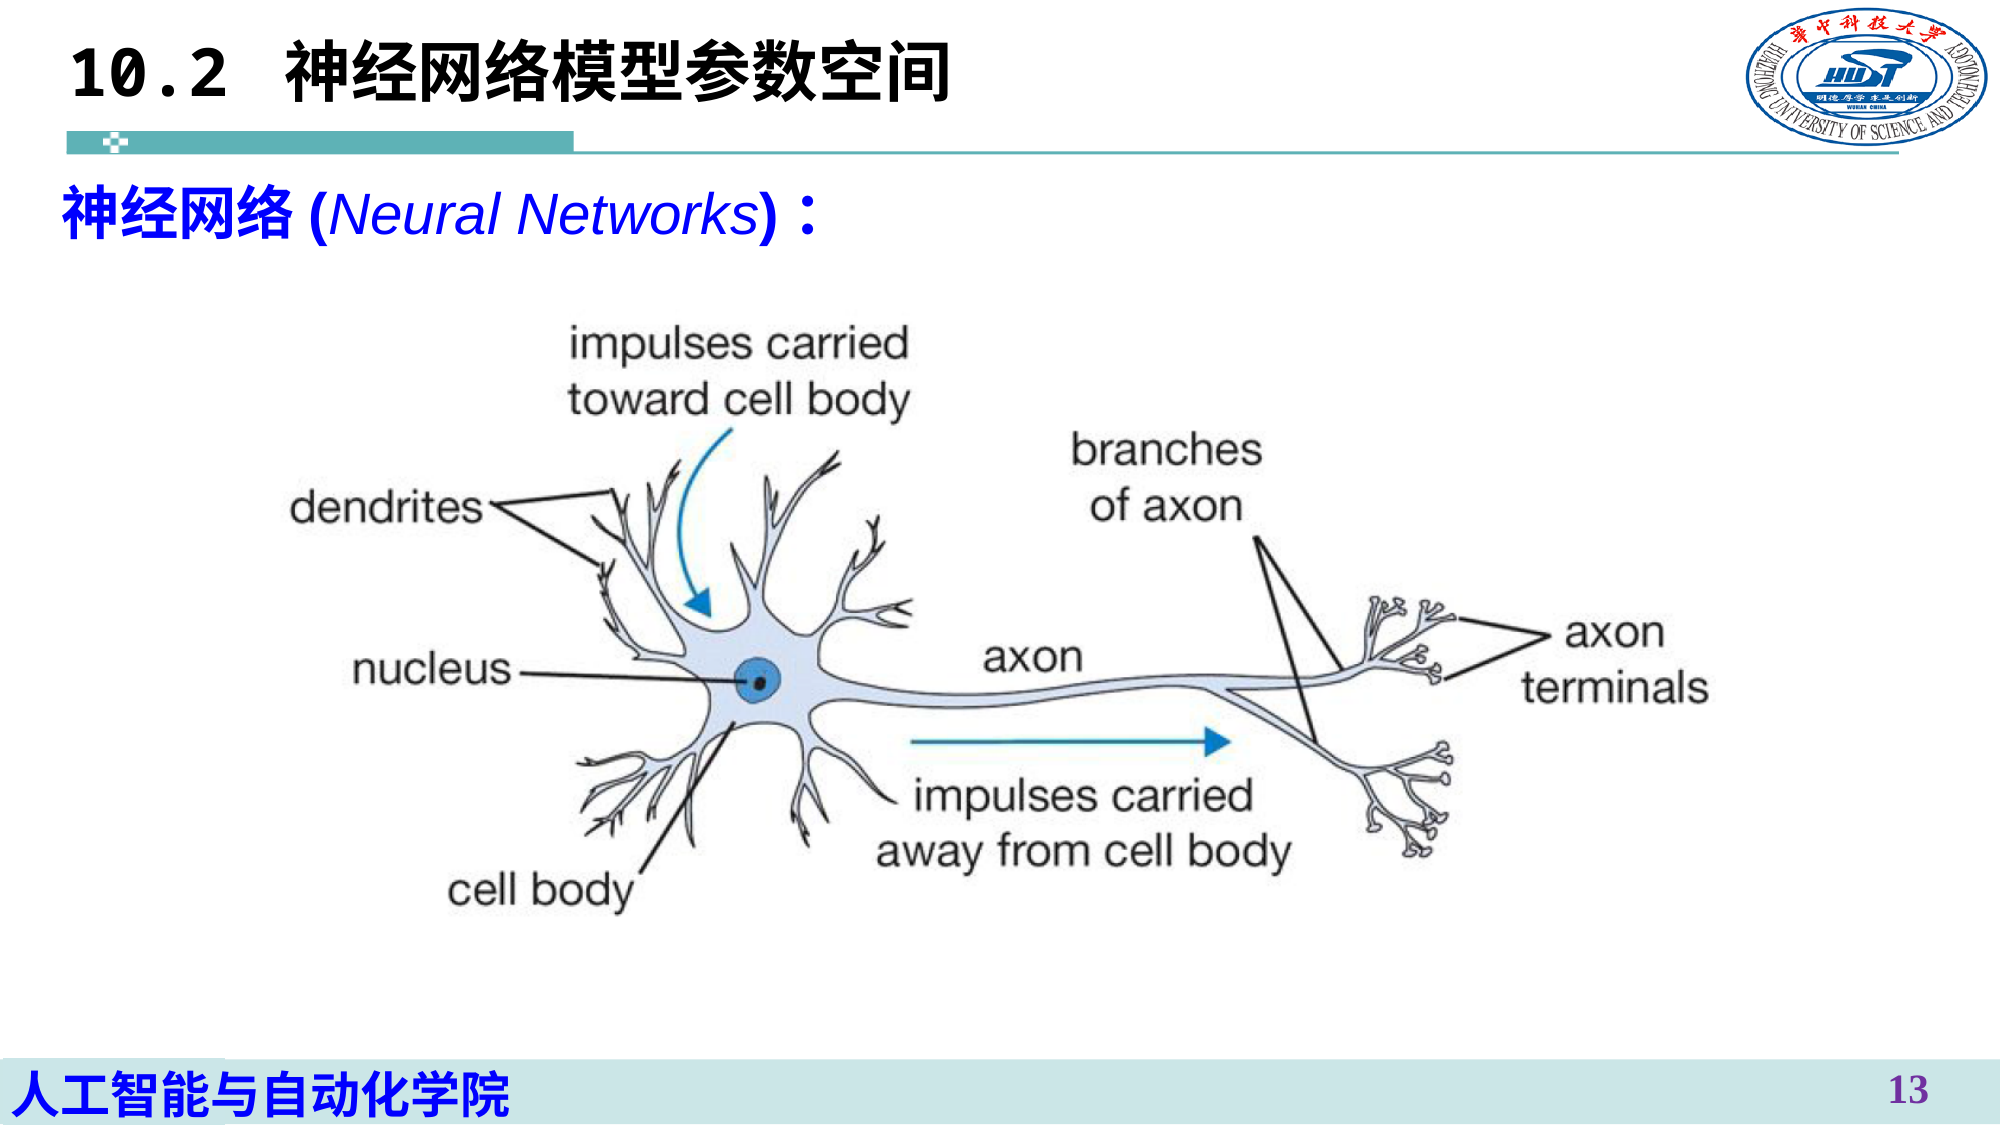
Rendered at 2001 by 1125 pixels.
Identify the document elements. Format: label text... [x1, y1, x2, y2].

picture [1742, 7, 1993, 148]
picture [263, 307, 1716, 944]
picture [103, 132, 128, 153]
picture [3, 1058, 225, 1125]
text_box 人工智能与自动化学院 [0, 1055, 835, 1125]
slide_number 13 [1816, 1054, 2000, 1114]
text_box 神经网络(Neural Networks)： [47, 168, 1799, 254]
text_box 10.2 神经网络模型参数空间 [53, 23, 1680, 116]
